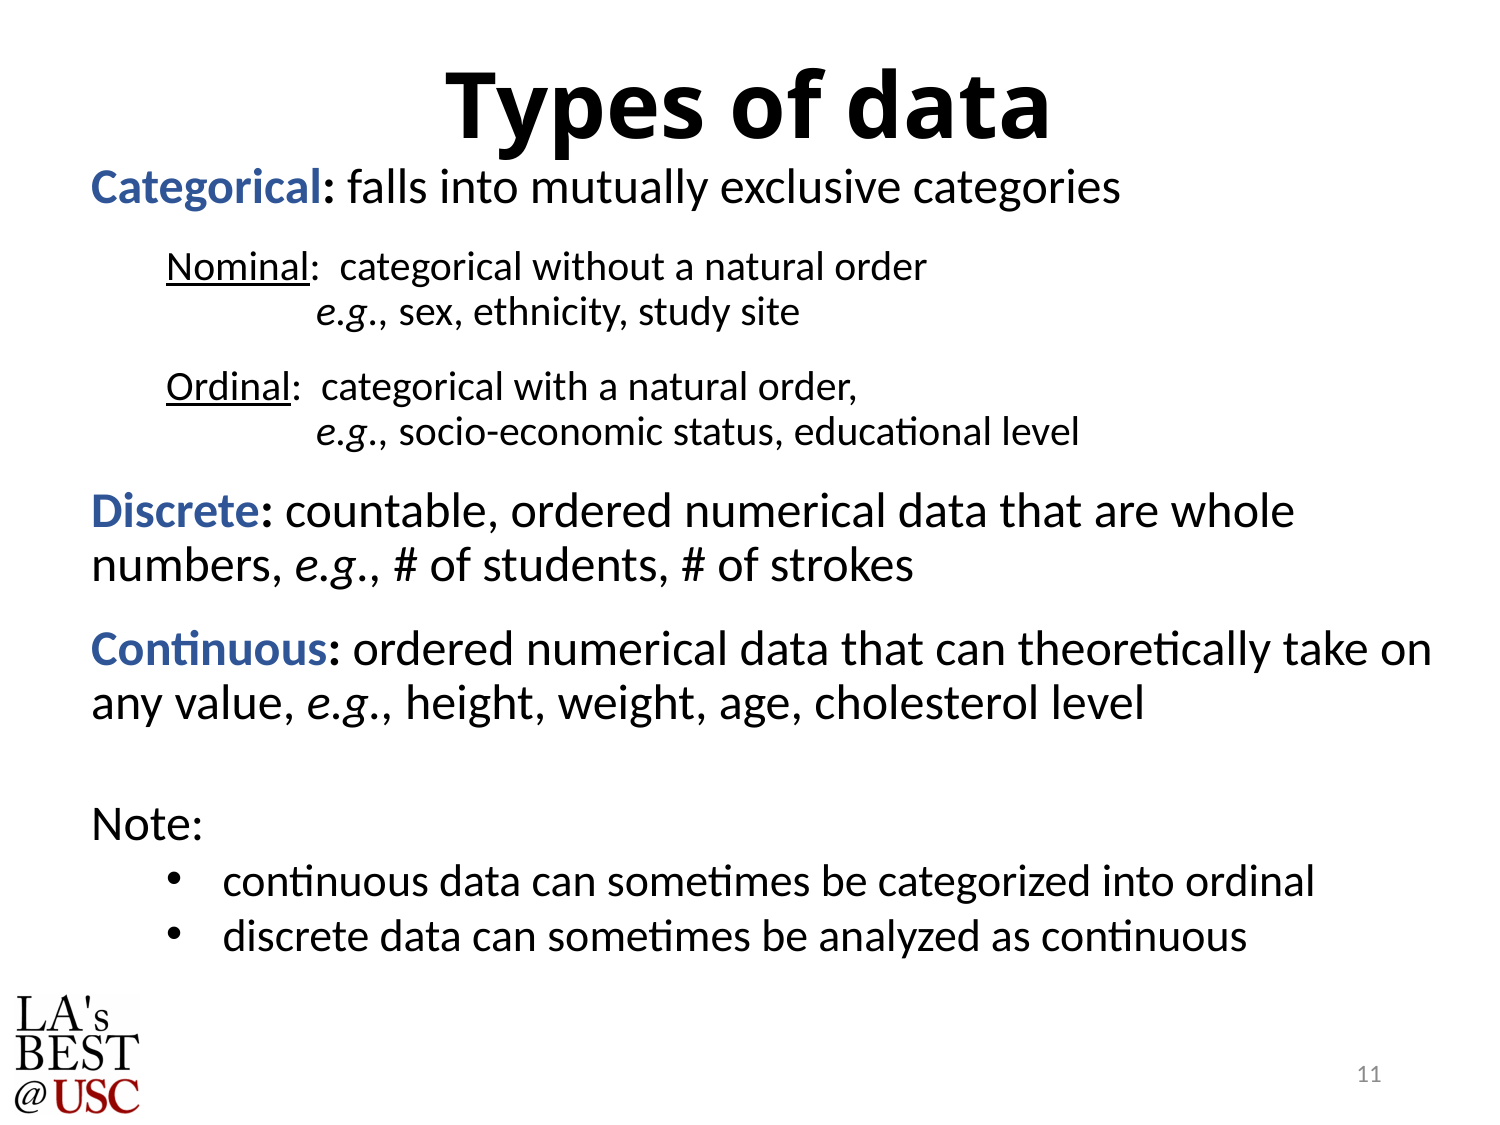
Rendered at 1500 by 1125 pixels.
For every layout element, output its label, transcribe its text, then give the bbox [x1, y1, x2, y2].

list Categorical: falls into mutually exclusive categories Nominal: categorical without a natural order e.g., sex, ethnicity, study site Ordinal: categorical with a natural order, e.g., socio-economic status, educational level Discrete: countable, ordered numerical data that are whole numbers, e.g., # of students, # of strokes Continuous: ordered numerical data that can theoretically take on any value, e.g., height, weight, age, cholesterol level Note: continuous data can sometimes be categorized into ordinal discrete data can sometimes be analyzed as continuous [71, 160, 1447, 961]
slide_number 11 [1059, 1042, 1397, 1103]
picture [14, 994, 140, 1115]
title Types of data [103, 0, 1397, 160]
